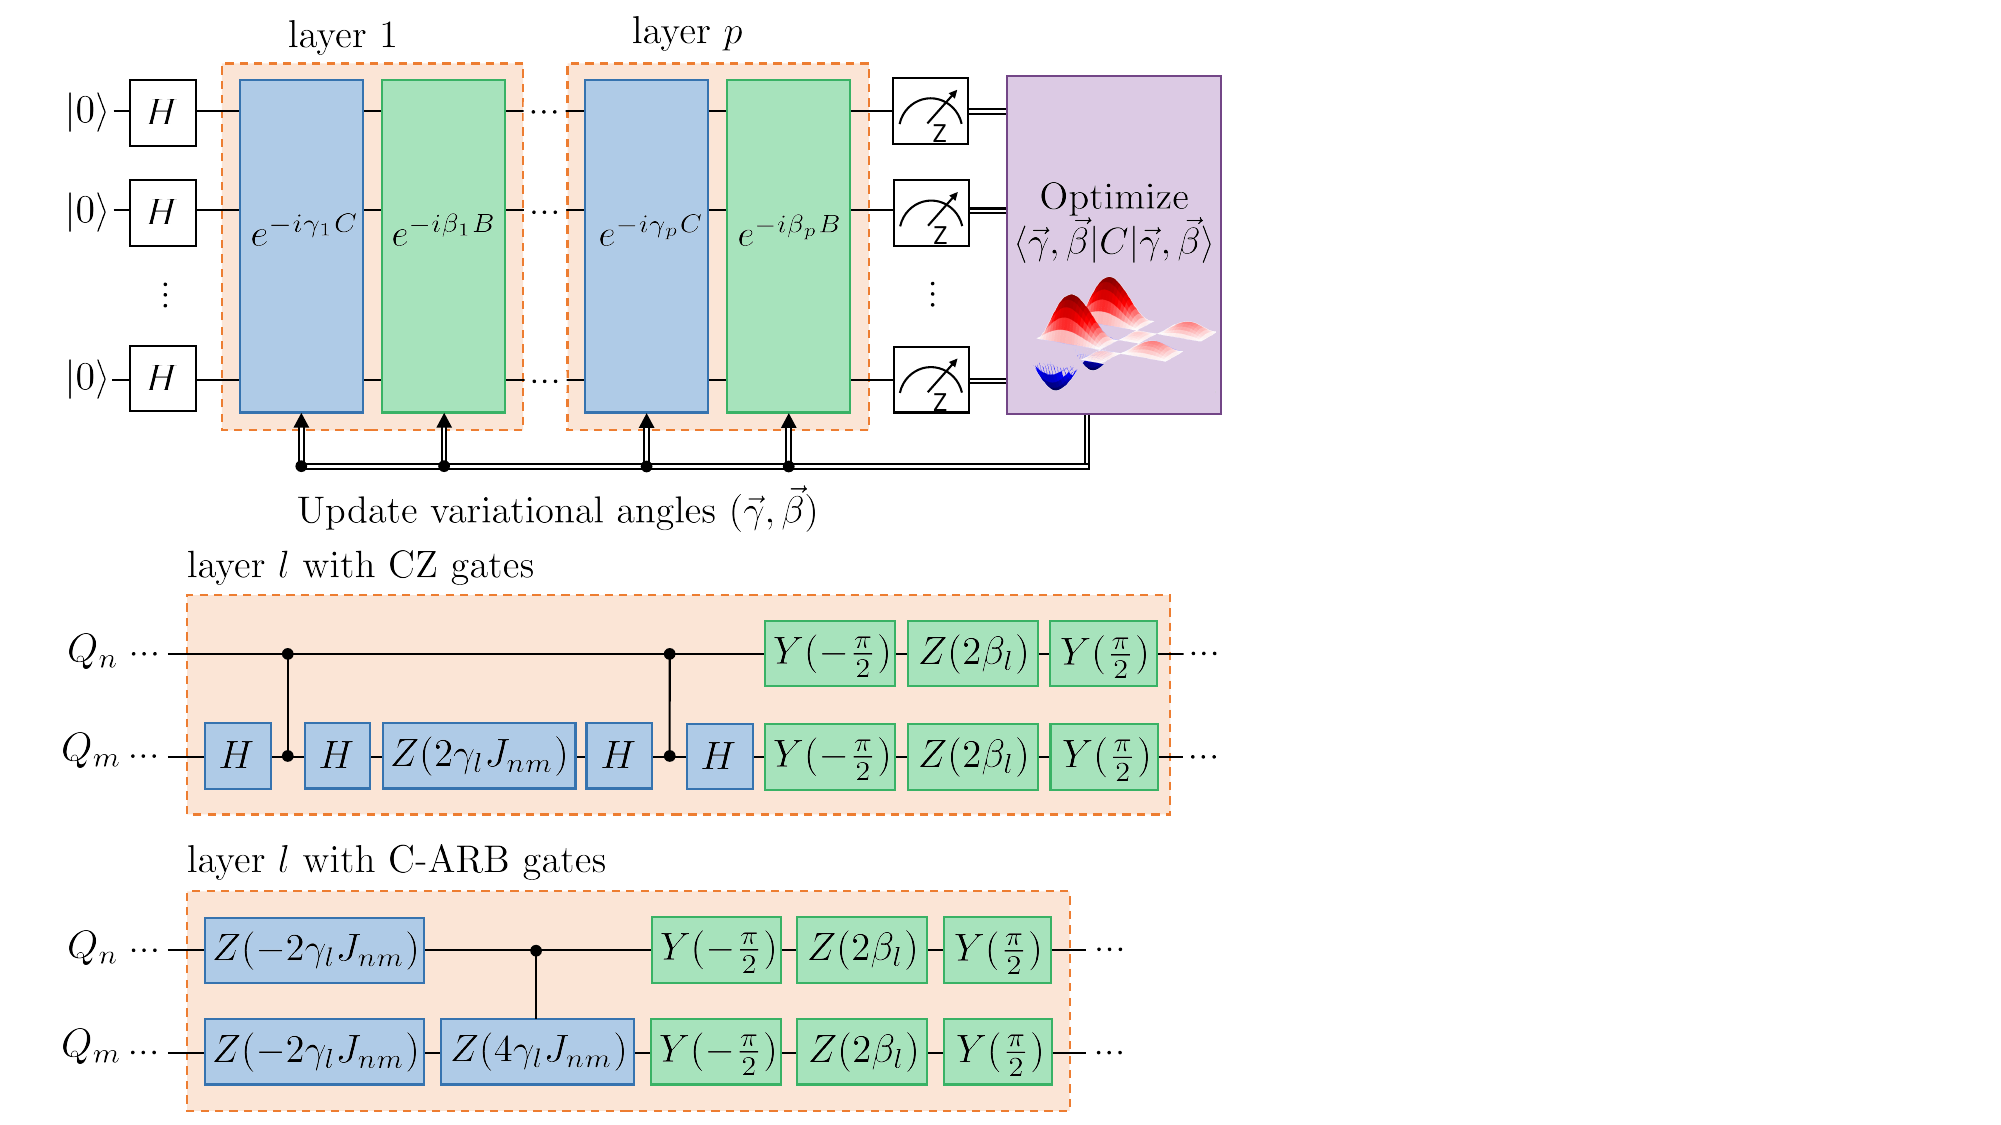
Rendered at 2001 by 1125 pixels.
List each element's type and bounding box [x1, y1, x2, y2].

text_box [69, 16, 1221, 532]
text_box [63, 844, 1132, 1111]
text_box [63, 550, 1226, 815]
